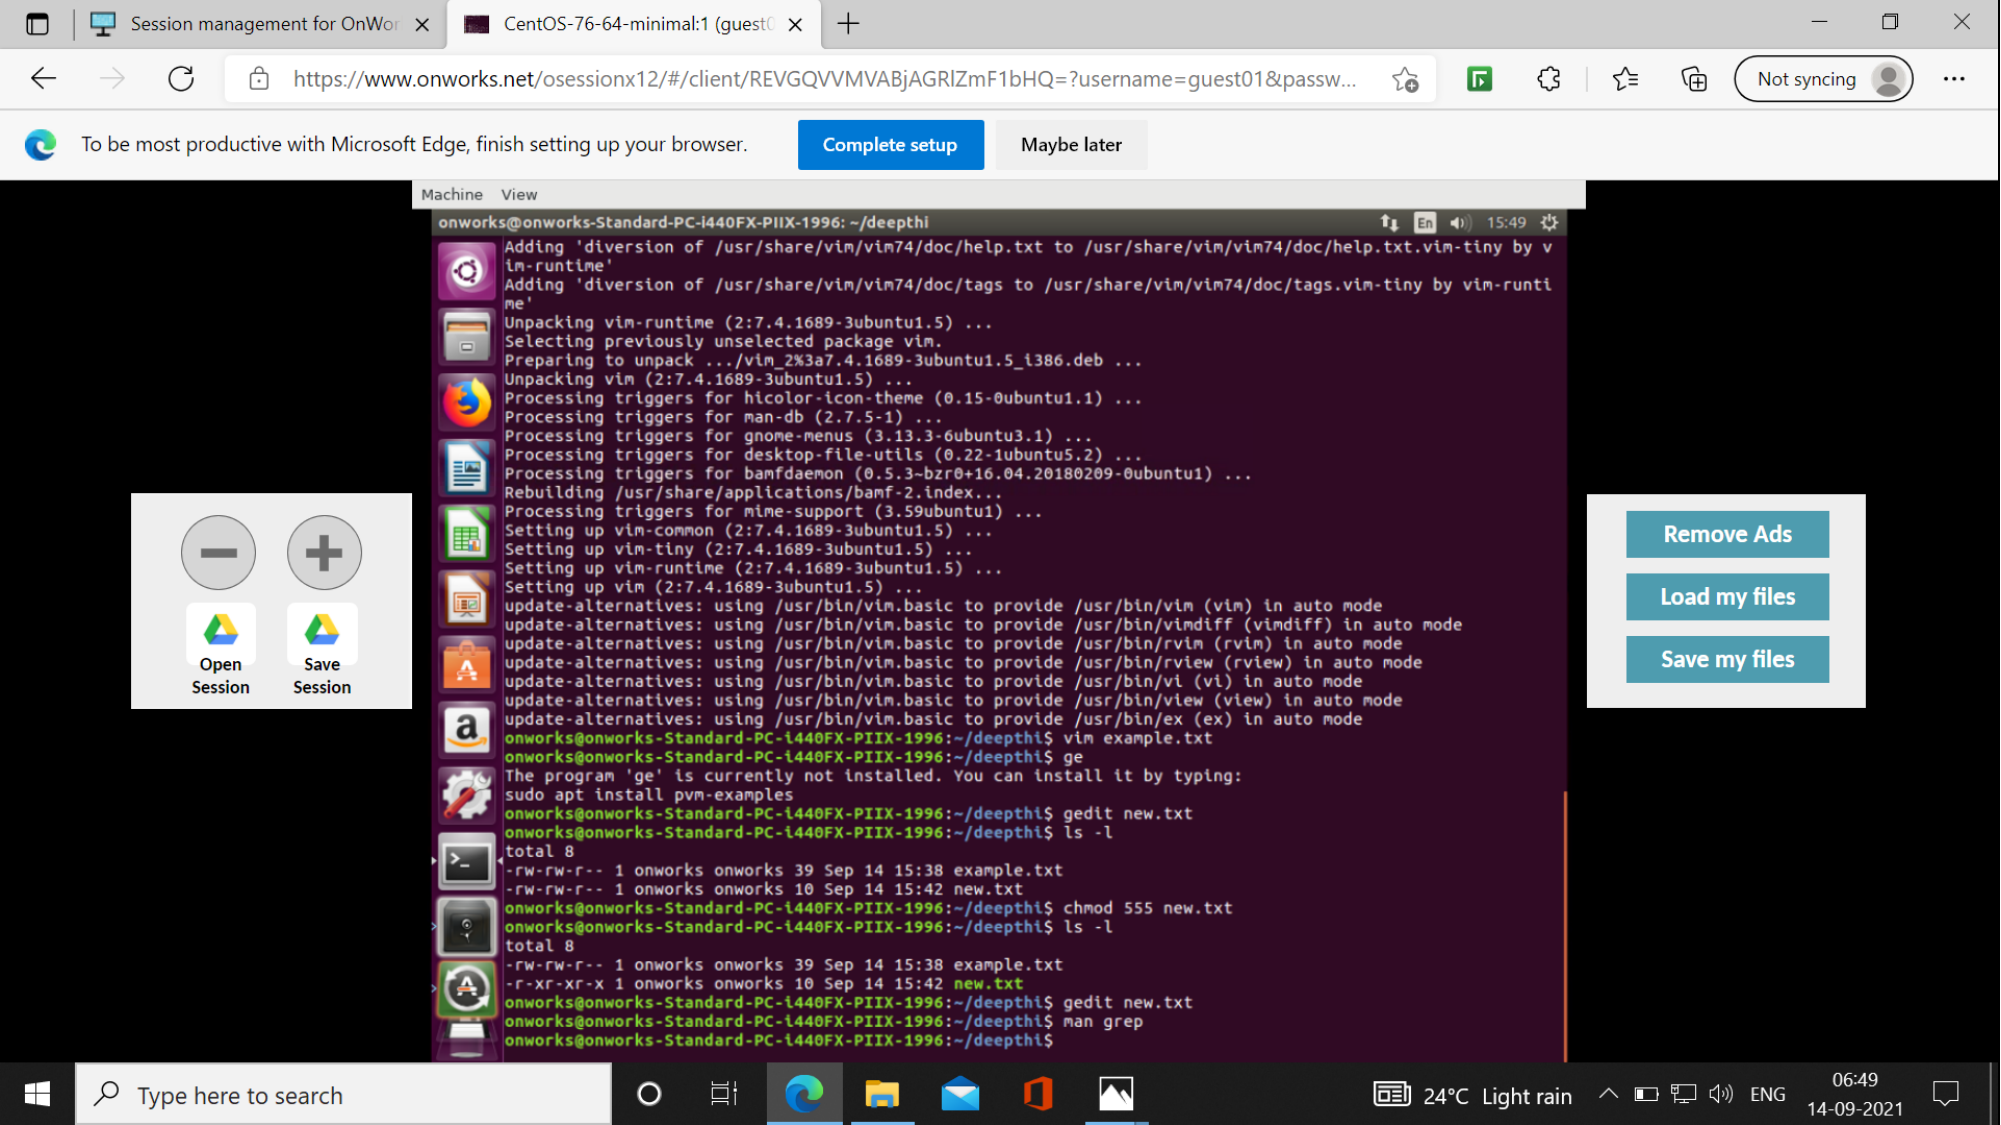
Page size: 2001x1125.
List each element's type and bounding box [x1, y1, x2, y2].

list [0, 0, 1998, 1125]
